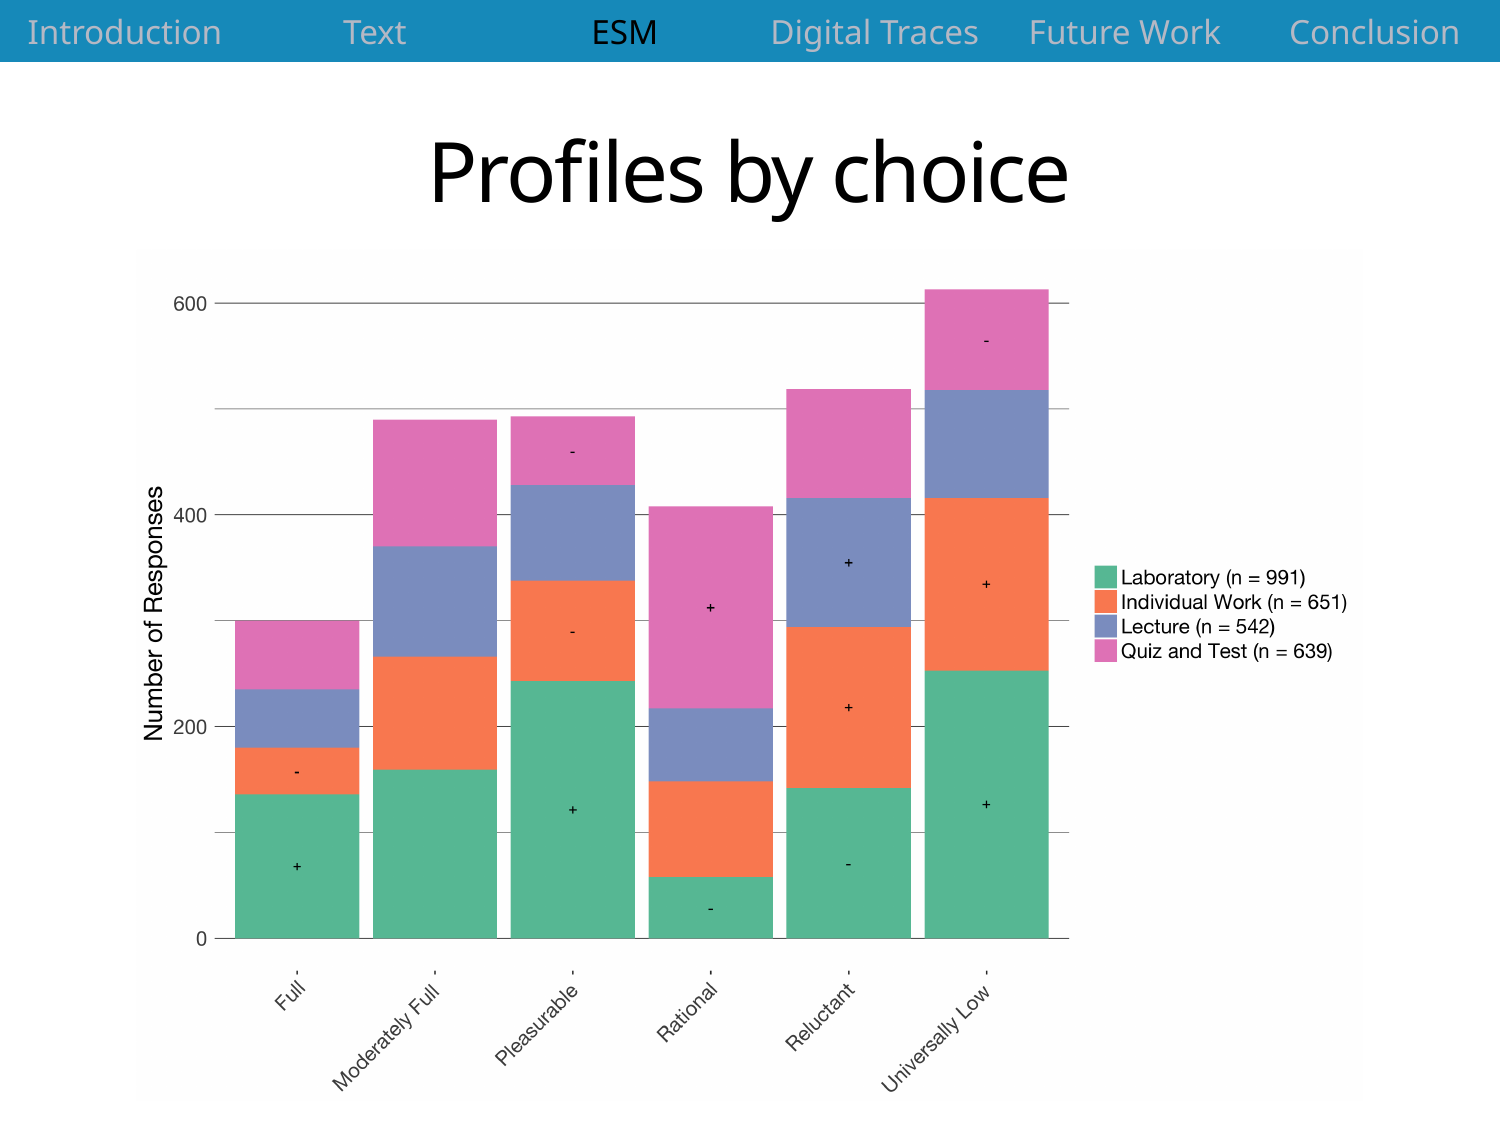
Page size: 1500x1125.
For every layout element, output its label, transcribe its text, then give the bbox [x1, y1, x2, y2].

table_header Text [250, 0, 500, 62]
table_header Future Work [1000, 0, 1250, 62]
table_header Introduction [0, 0, 250, 62]
table_header Digital Traces [750, 0, 1000, 62]
table_header Conclusion [1250, 0, 1500, 62]
table_header ESM [500, 0, 750, 62]
title Profiles by choice [75, 87, 1425, 250]
picture [136, 249, 1364, 1102]
